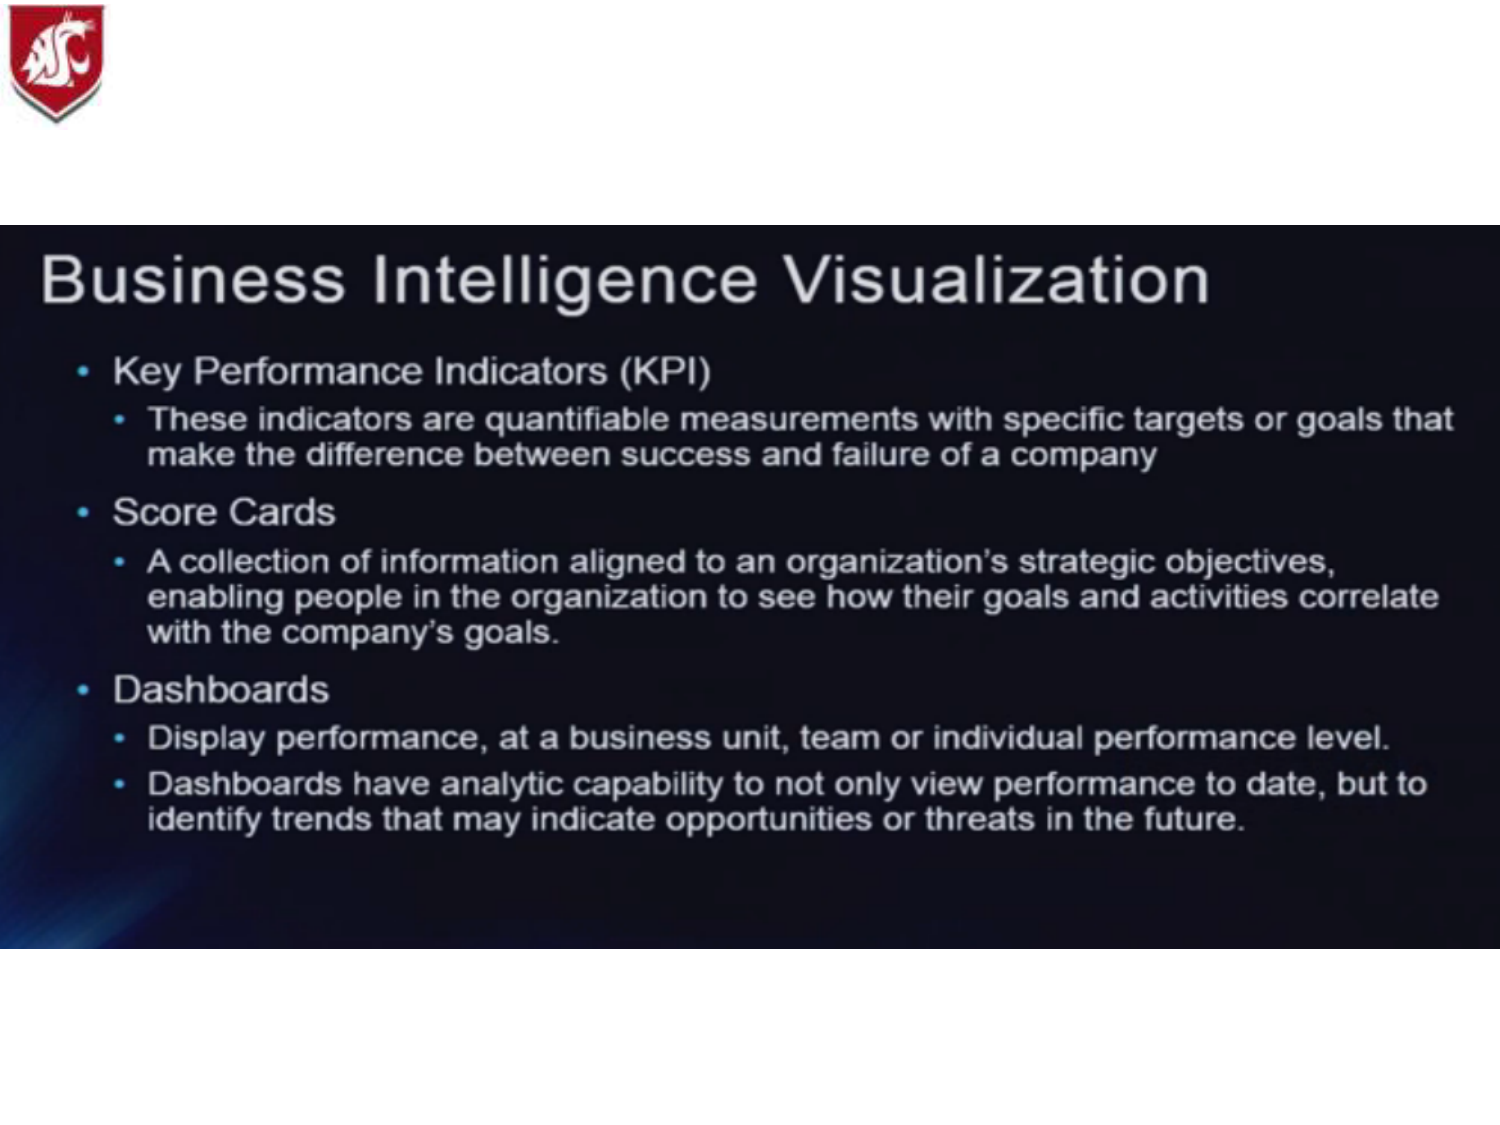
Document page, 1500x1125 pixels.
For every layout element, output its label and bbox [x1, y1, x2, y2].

picture [0, 224, 1500, 949]
picture [0, 4, 113, 130]
